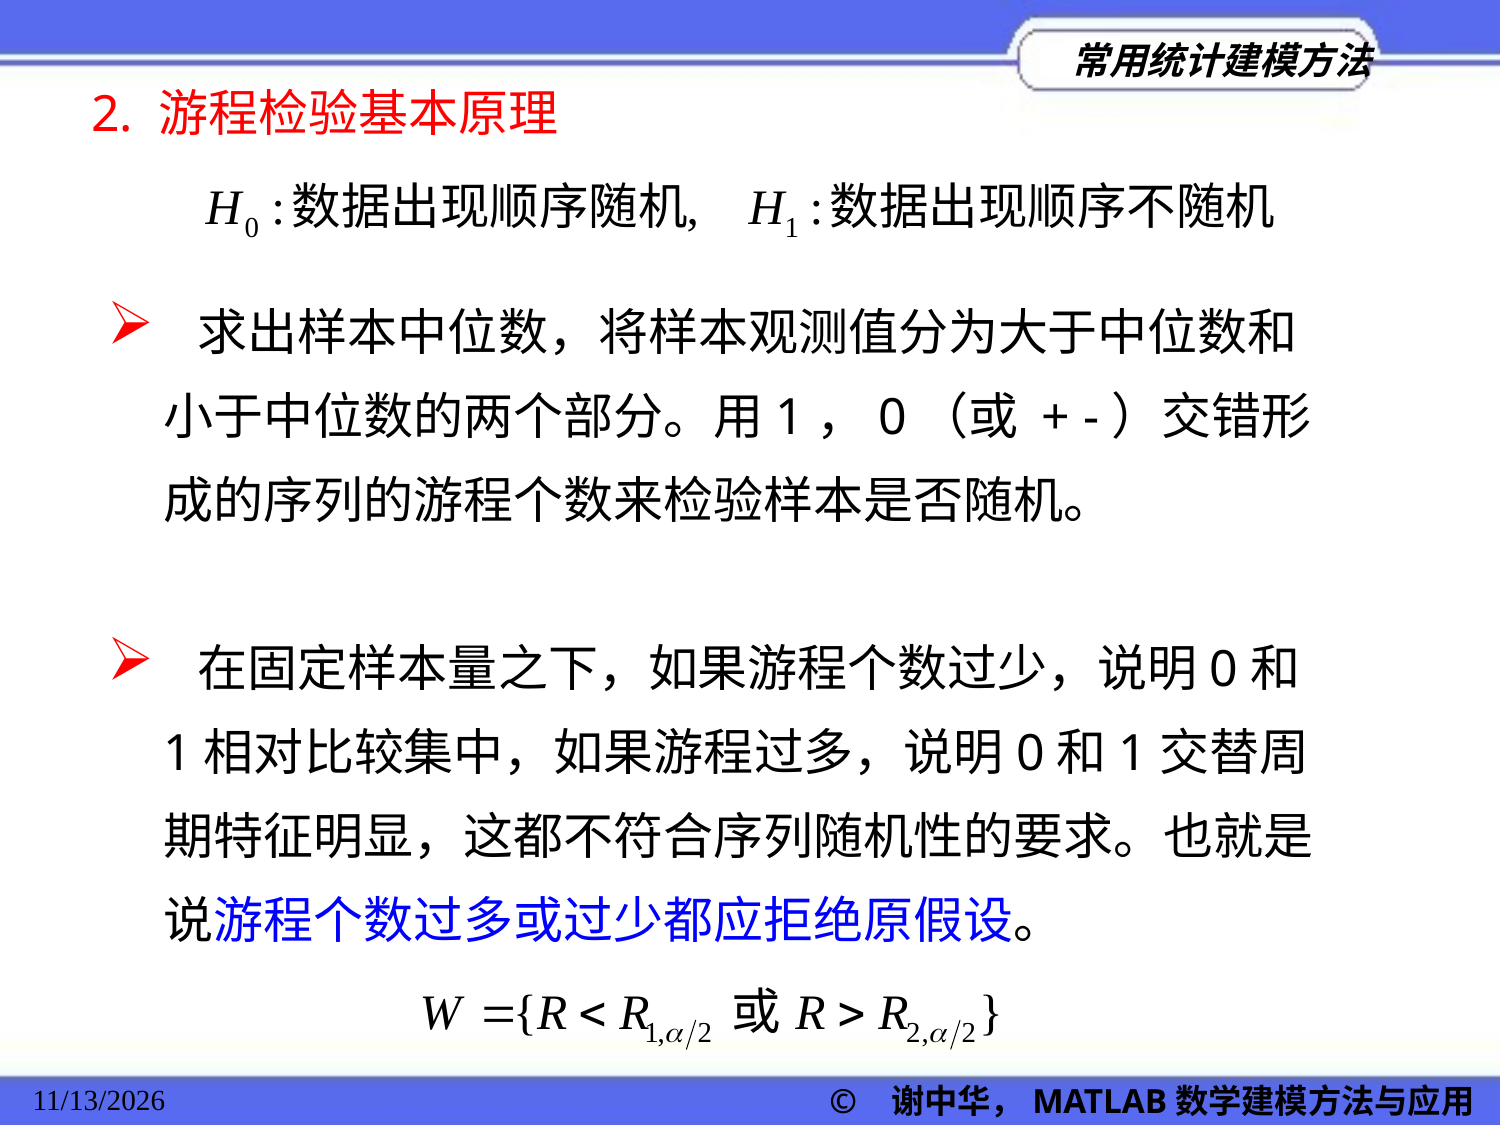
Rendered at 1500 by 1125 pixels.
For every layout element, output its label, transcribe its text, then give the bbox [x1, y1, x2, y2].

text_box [416, 979, 1007, 1059]
text_box 2. 游程检验基本原理 [76, 73, 1002, 149]
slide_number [17, 1077, 356, 1120]
picture [0, 0, 1500, 1125]
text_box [196, 174, 1282, 250]
text_box 求出样本中位数，将样本观测值分为大于中位数和小于中位数的两个部分。用1，0（或 + -）交错形成的序列的游程个数来检验样本是否随机。 在固定样本量之下，如果游程个数过少，说明0和1相对比较集中，如果游程过多，说明0和1交替周期特征明显，这都不符合序列随机性的要求。也就是说游程个数过多或过少都应拒绝原假设。 [92, 269, 1333, 956]
footer © 谢中华，MATLAB数学建模方法与应用 [809, 1076, 1495, 1123]
